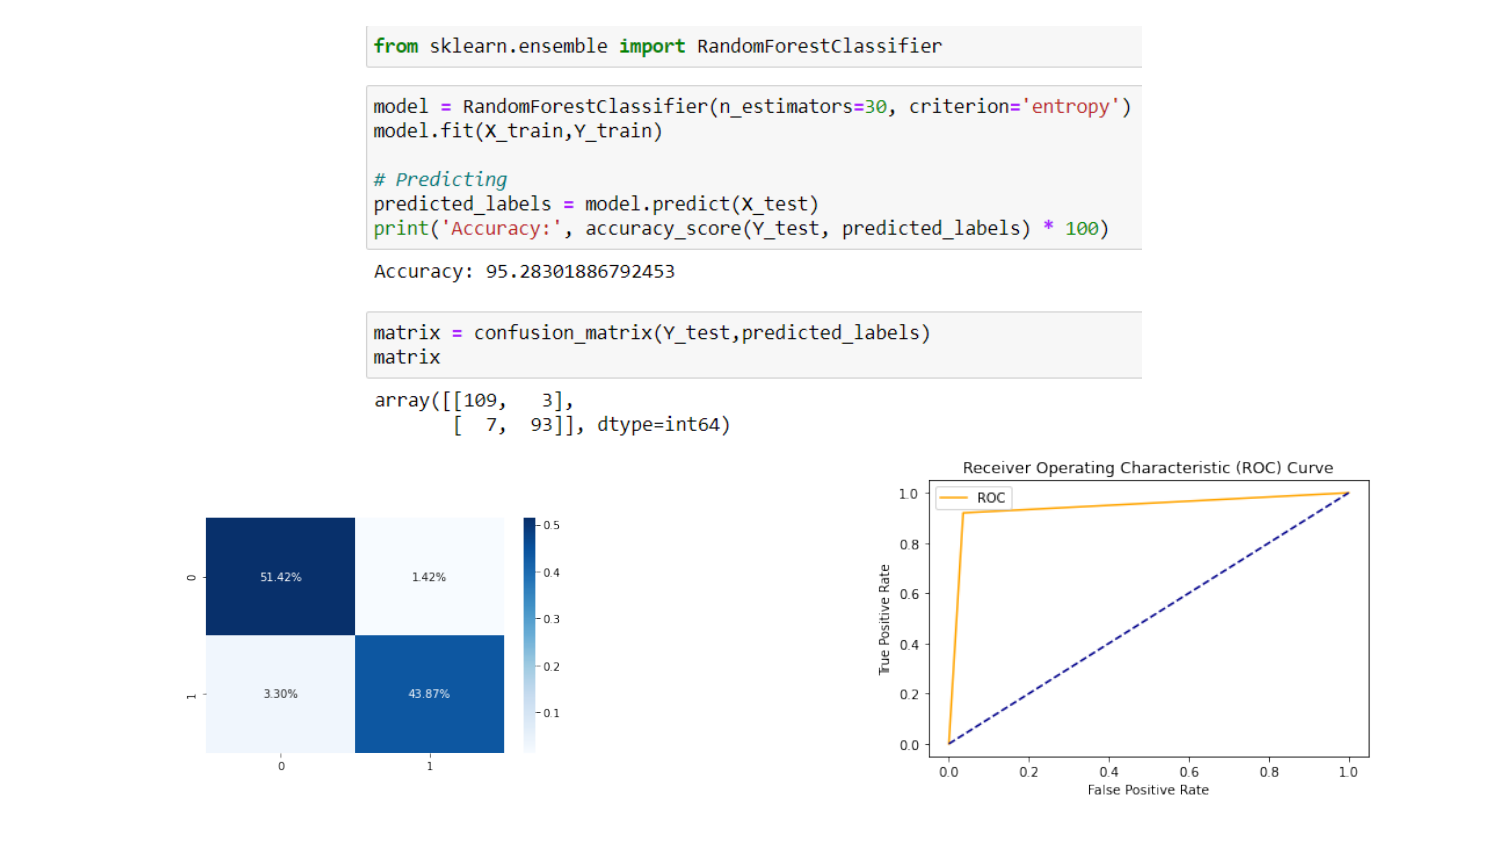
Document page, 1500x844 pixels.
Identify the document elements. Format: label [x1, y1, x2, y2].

picture [358, 26, 1378, 805]
picture [179, 511, 569, 780]
